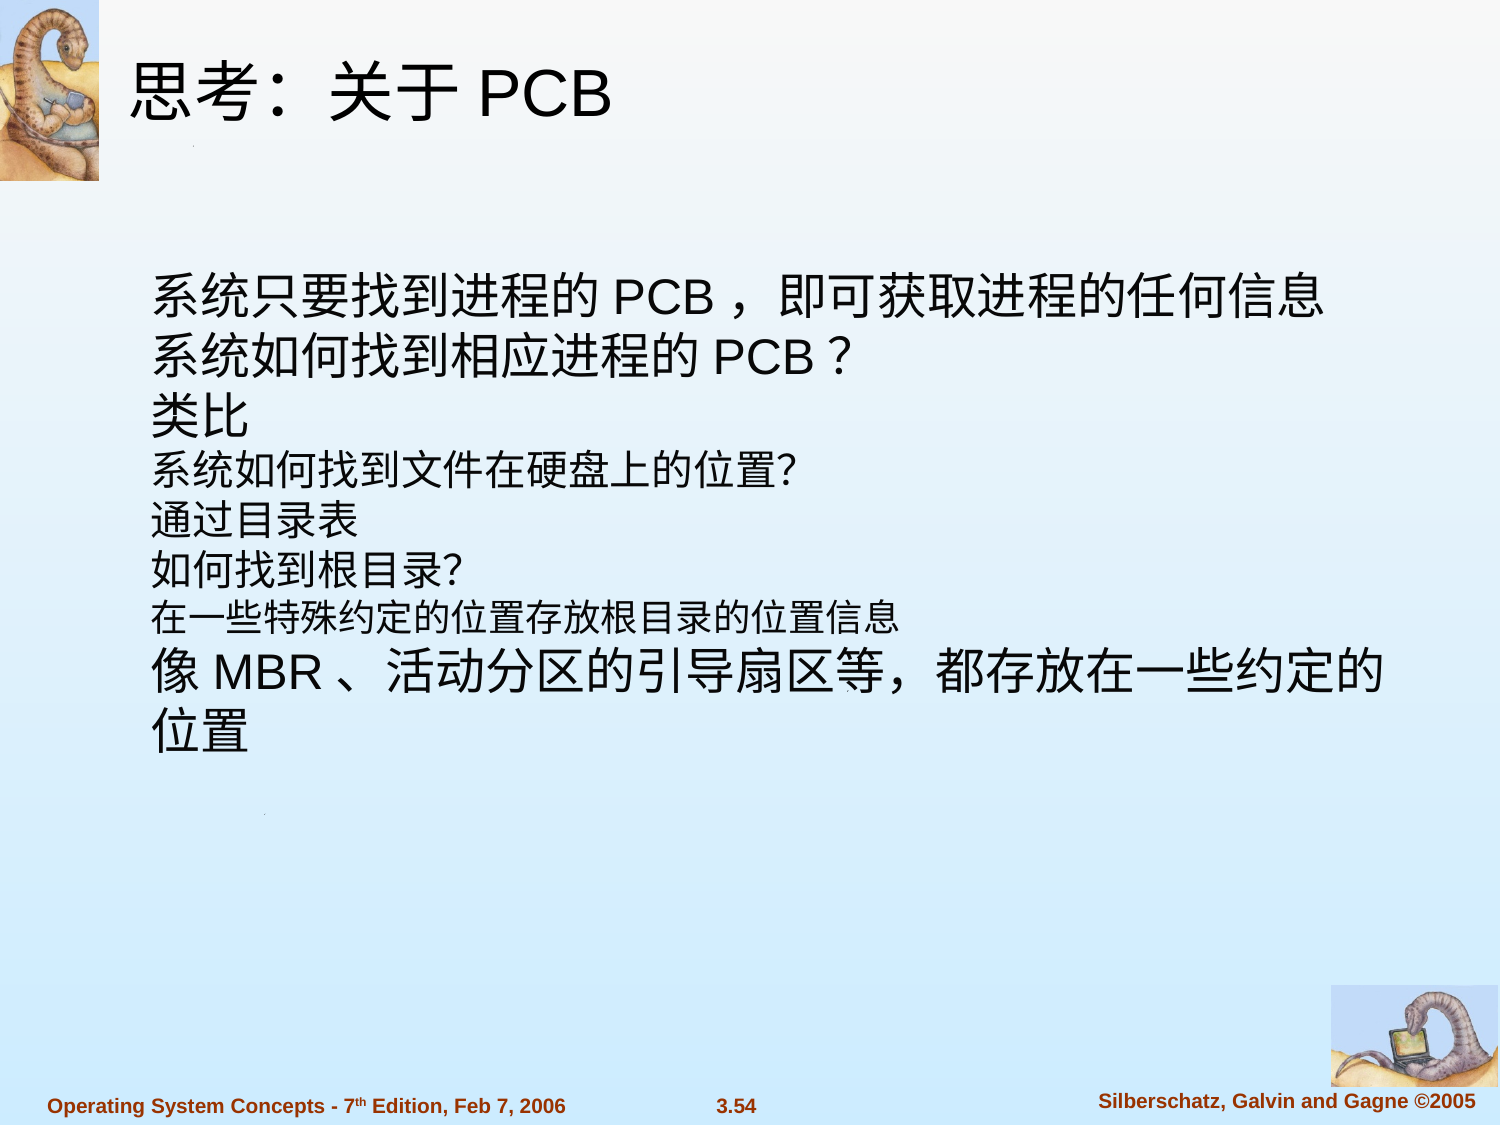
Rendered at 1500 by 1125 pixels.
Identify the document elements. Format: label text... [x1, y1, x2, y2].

picture [1331, 985, 1498, 1087]
title 思考：关于PCB [112, 37, 1265, 138]
picture [0, 0, 99, 181]
list 系统只要找到进程的PCB，即可获取进程的任何信息 系统如何找到相应进程的PCB？ 类比 系统如何找到文件在硬盘上的位置？ 通过目录表 如何找到根目录？ 在一些特殊约定的位置存放根目录的位置信息 像MBR、活动分区的引导扇区等，都存放在一些约定的位置 [135, 256, 1409, 1031]
